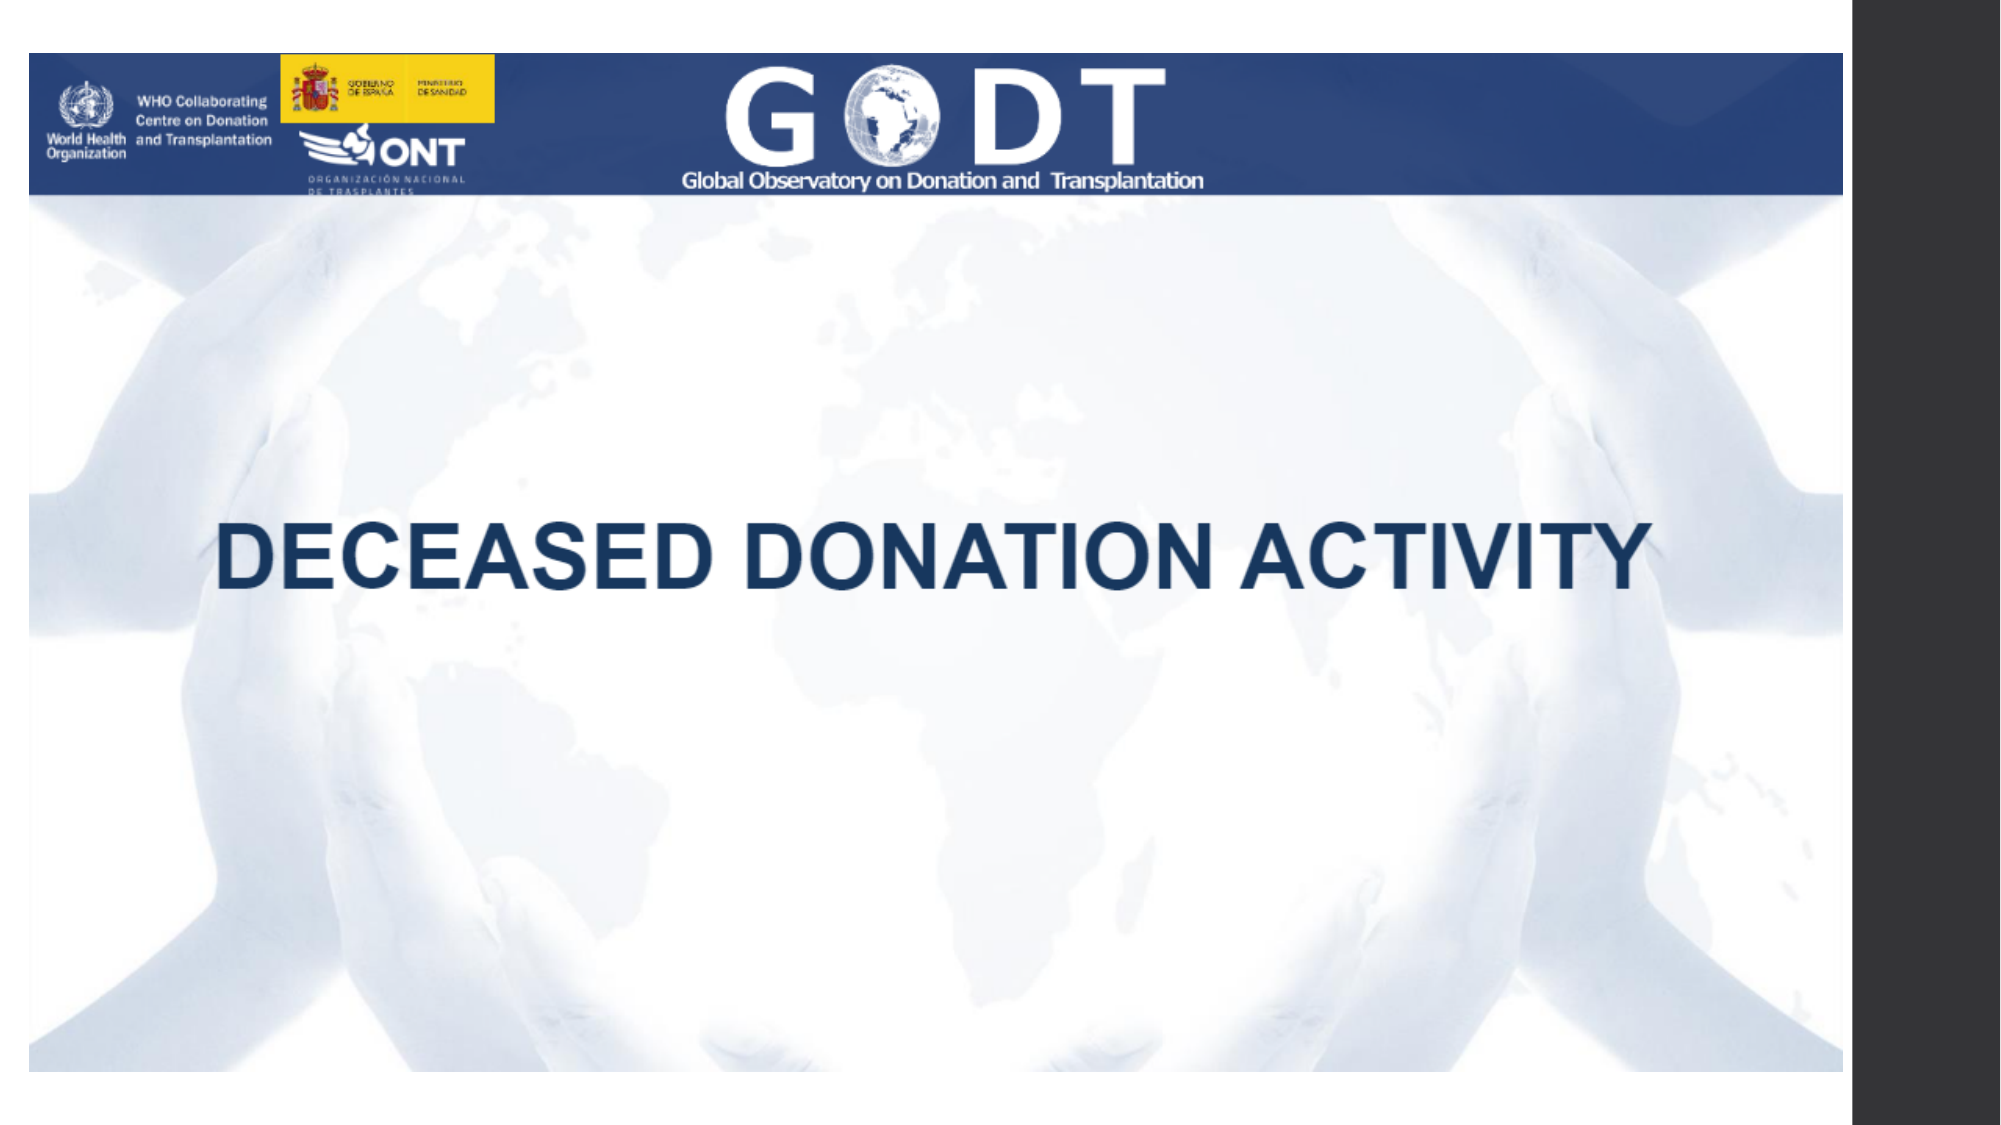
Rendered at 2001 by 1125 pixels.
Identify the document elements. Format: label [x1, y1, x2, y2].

picture [29, 52, 1843, 1073]
